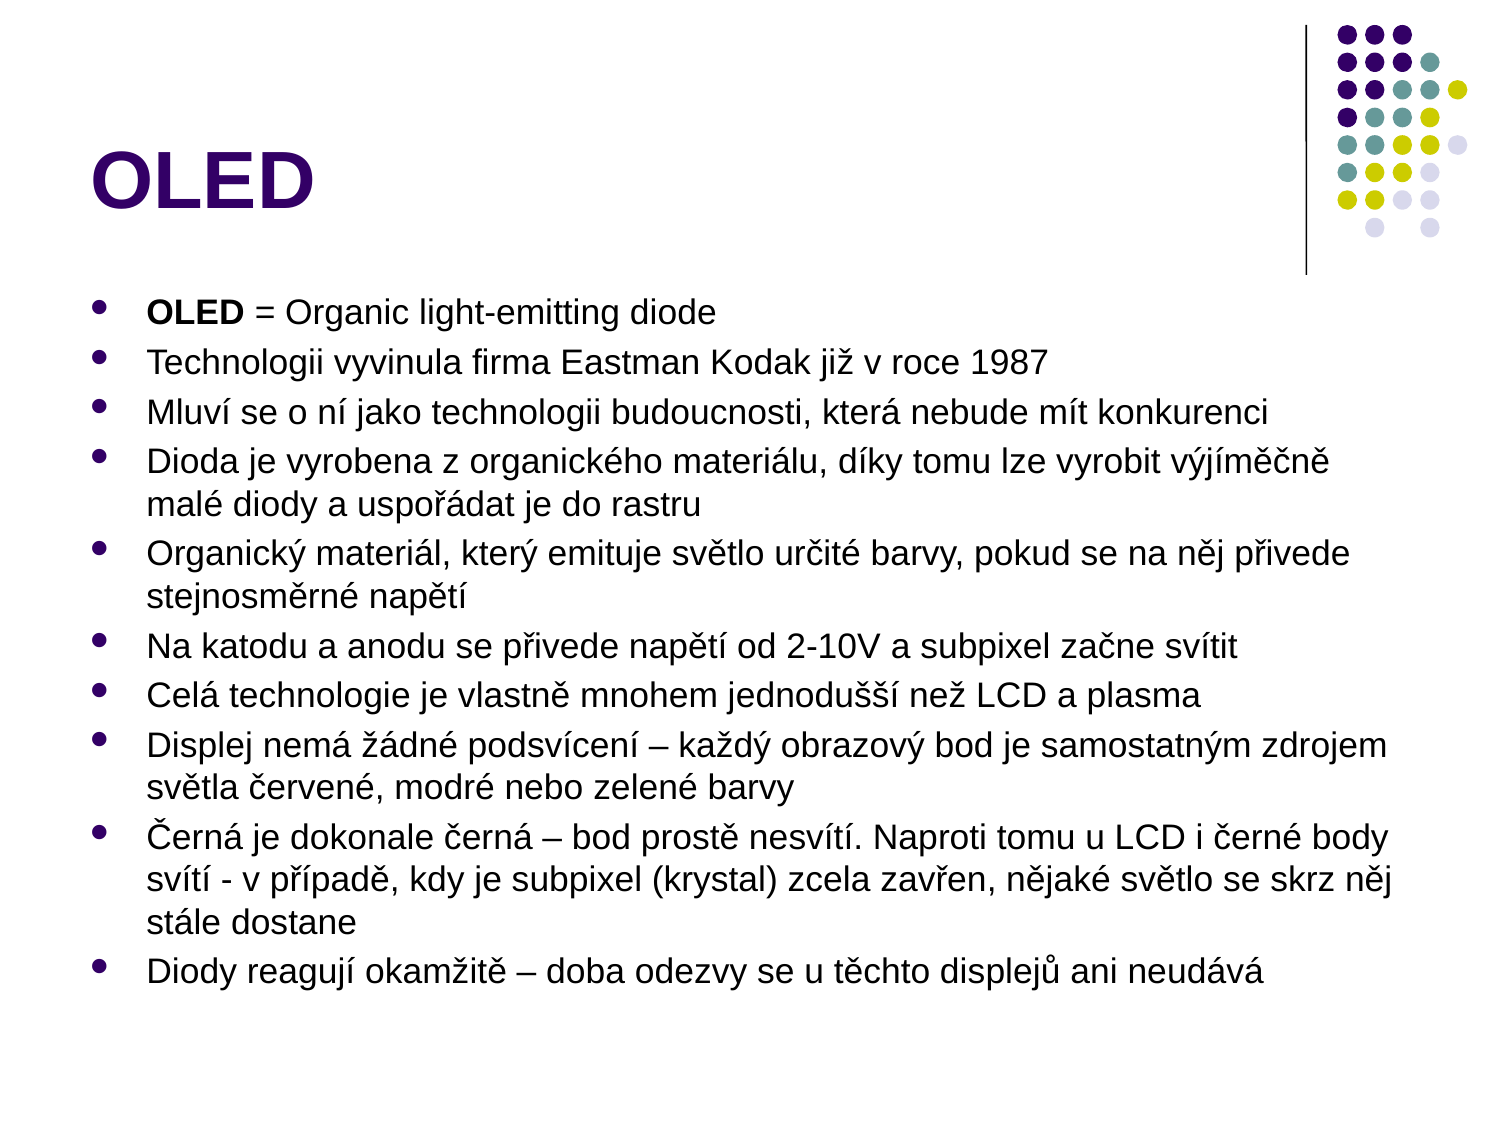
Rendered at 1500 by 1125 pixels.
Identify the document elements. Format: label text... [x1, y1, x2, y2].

title OLED [75, 20, 1313, 233]
list OLED = Organic light-emitting diode Technologii vyvinula firma Eastman Kodak již v roce 1987 Mluví se o ní jako technologii budoucnosti, která nebude mít konkurenci Dioda je vyrobena z organického materiálu, díky tomu lze vyrobit výjíměčně malé diody a uspořádat je do rastru Organický materiál, který emituje světlo určité barvy, pokud se na něj přivede stejnosměrné napětí Na katodu a anodu se přivede napětí od 2-10V a subpixel začne svítit Celá technologie je vlastně mnohem jednodušší než LCD a plasma Displej nemá žádné podsvícení – každý obrazový bod je samostatným zdrojem světla červené, modré nebo zelené barvy Černá je dokonale černá – bod prostě nesvítí. Naproti tomu u LCD i černé body svítí - v případě, kdy je subpixel (krystal) zcela zavřen, nějaké světlo se skrz něj stále dostane Diody reagují okamžitě – doba odezvy se u těchto displejů ani neudává [75, 282, 1425, 1006]
